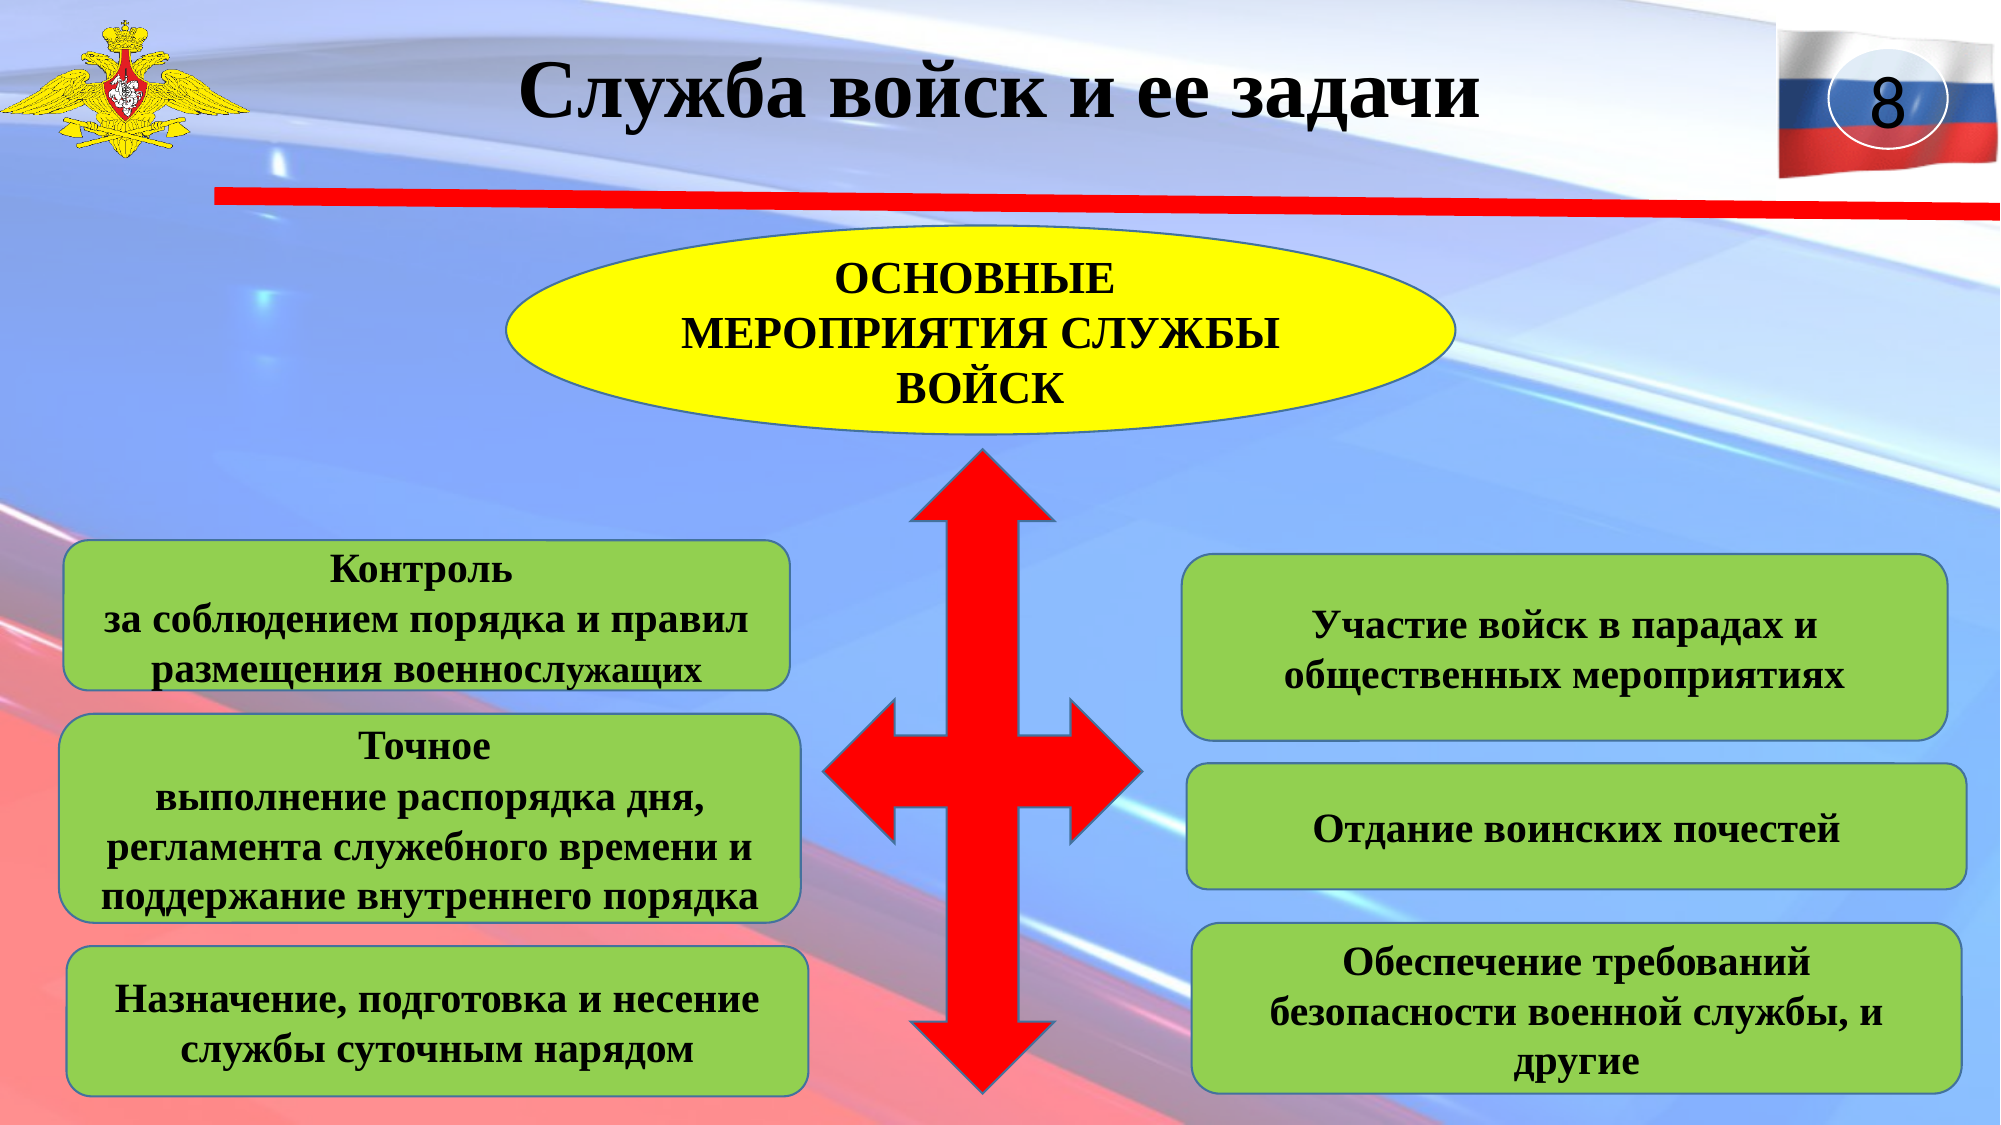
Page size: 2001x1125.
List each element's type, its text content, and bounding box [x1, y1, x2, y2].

text_box Отдание воинских почестей [1185, 762, 1968, 891]
text_box Назначение, подготовка и несение службы суточным нарядом [65, 945, 810, 1098]
picture [1776, 7, 2000, 201]
text_box [821, 447, 1144, 1096]
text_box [214, 195, 2000, 214]
text_box ОСНОВНЫЕ МЕРОПРИЯТИЯ СЛУЖБЫ ВОЙСК [505, 224, 1457, 436]
picture [0, 0, 250, 190]
text_box Точное выполнение распорядка дня, регламента служебного времени и поддержание внутренне­го порядка [57, 712, 802, 924]
title Служба войск и ее задачи [250, 0, 1863, 182]
text_box Участие войск в парадах и общественных мероприятиях [1180, 552, 1949, 742]
text_box Обеспечение требований безопасности военной службы, и другие [1190, 921, 1963, 1095]
text_box Контроль за соблюдением порядка и правил размещения военнослужащих [62, 539, 791, 692]
